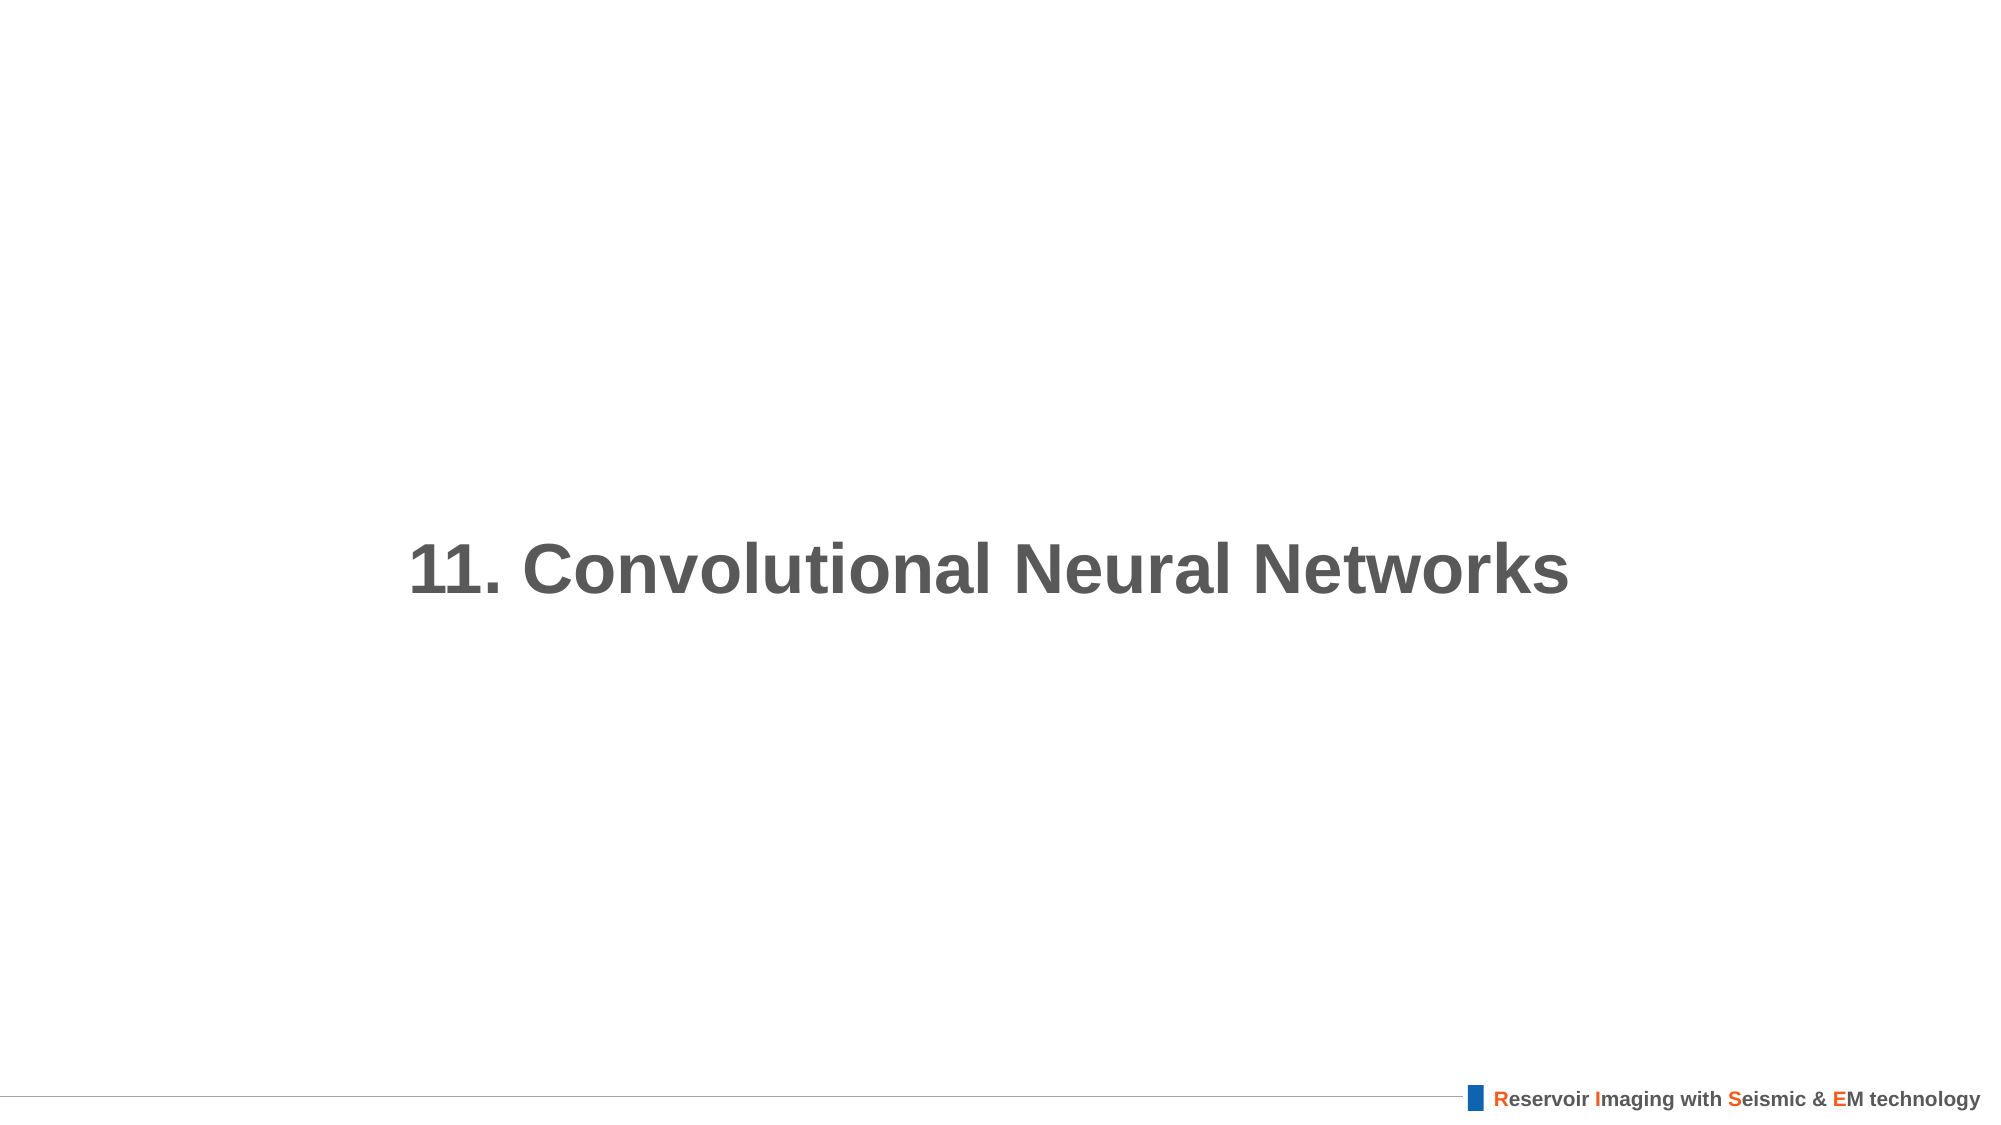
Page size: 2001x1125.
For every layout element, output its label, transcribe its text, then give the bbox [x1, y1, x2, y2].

title 11. Convolutional Neural Networks [127, 462, 1853, 680]
